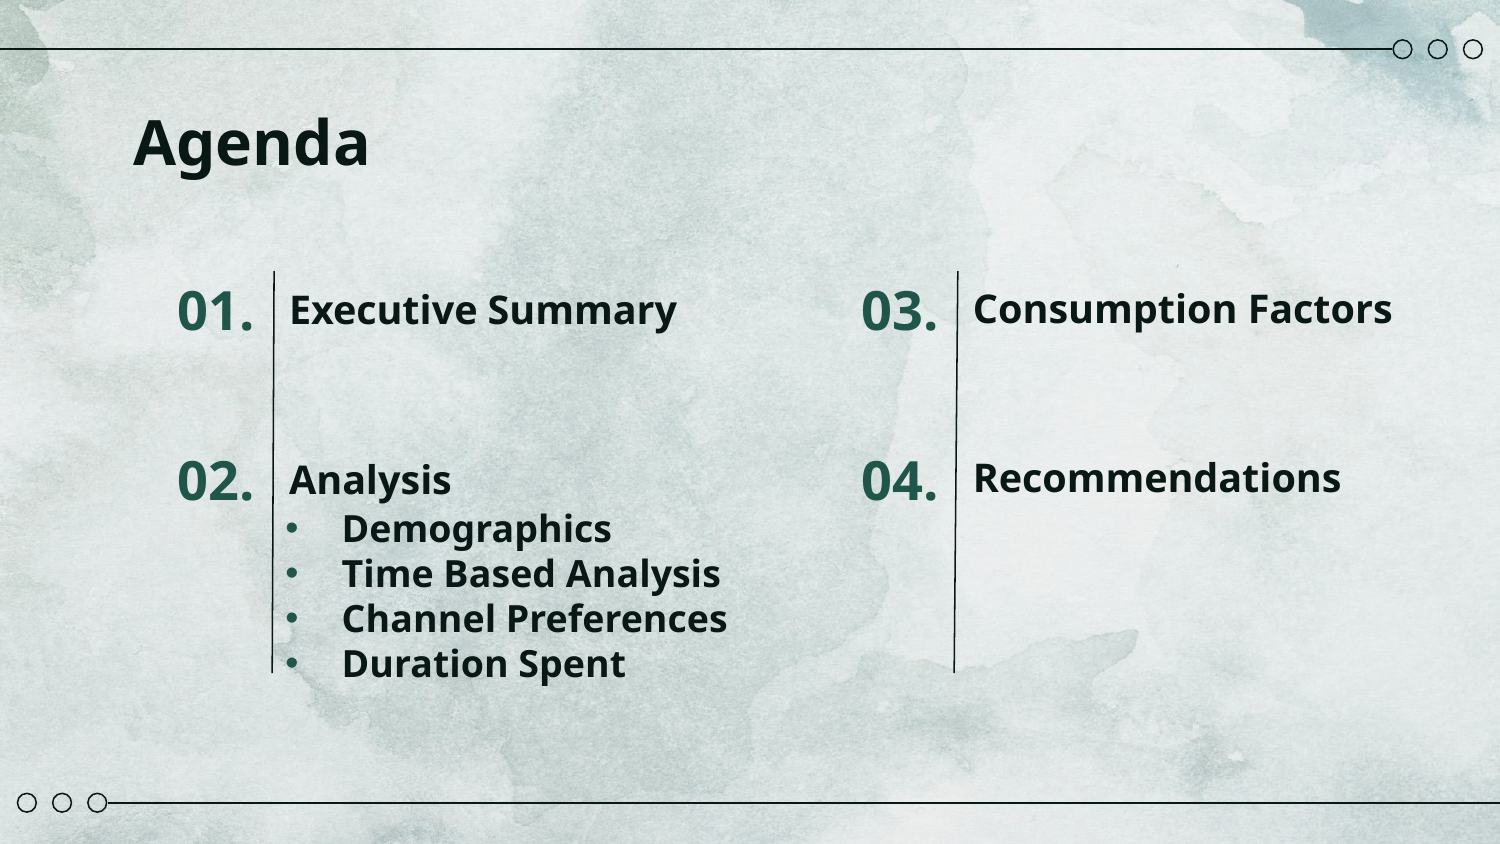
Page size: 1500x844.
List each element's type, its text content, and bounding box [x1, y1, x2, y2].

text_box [953, 270, 958, 674]
title 04. [811, 441, 948, 517]
title 01. [127, 271, 270, 347]
text_box Race & Region: Cultural preferences and provincial trends (e.g. Gauteng vs. Limpopo) shape channel choices. Income Level: Affects access to premium content and data availability. Routine: People have different peak hours and content needs. Group vs. Solo Viewing: Family-friendly vs. individual content influences channel selection. Internet Access: Data costs and connectivity shape mobile vs. desktop consumption. Peer Influence: Word of mouth and social media buzz affect what gets watched. Format: Short clips vs. long-form content influence session length. Age: Older viewers tend to prefer classic or traditional content, such as legacy music, cultural programs, or long-form storytelling & younger viewers gravitate toward modern, fast-paced content. Gender imbalance: 87% of viewers are male, showing a strong bias toward sports; female-focused content like series and lifestyle shows could help balance engagement. [0, 0, 1500, 844]
title Agenda [118, 87, 1382, 182]
subtitle Demographics Time Based Analysis Channel Preferences Duration Spent [279, 557, 823, 633]
subtitle Analysis [279, 441, 808, 517]
subtitle Consumption Factors [963, 303, 1462, 360]
subtitle Recommendations [963, 472, 1441, 529]
title 03. [811, 271, 951, 347]
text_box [271, 270, 275, 674]
subtitle Executive Summary [275, 271, 723, 347]
title 02. [127, 441, 266, 517]
